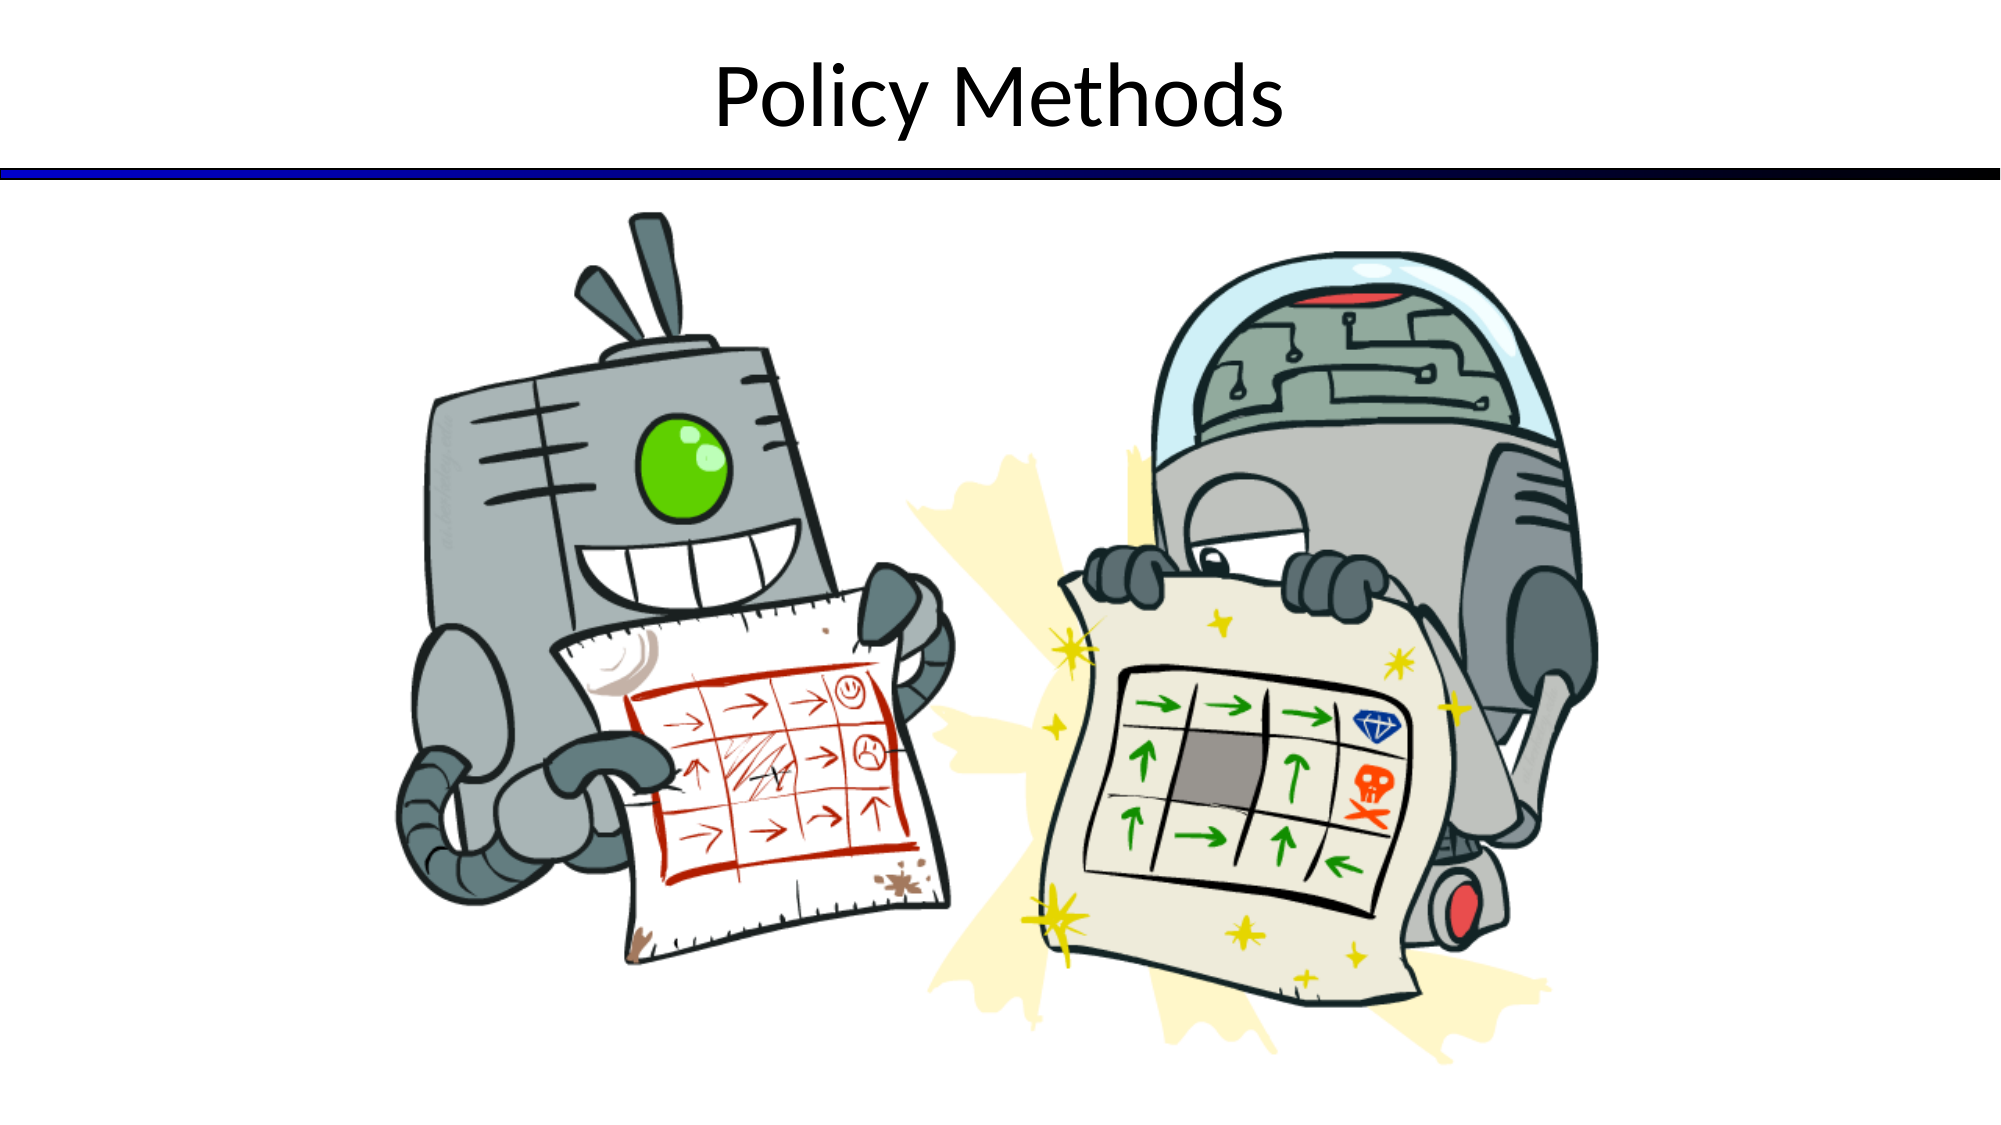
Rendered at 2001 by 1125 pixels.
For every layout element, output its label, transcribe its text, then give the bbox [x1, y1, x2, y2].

picture [362, 199, 1611, 1076]
title Policy Methods [0, 0, 2000, 184]
